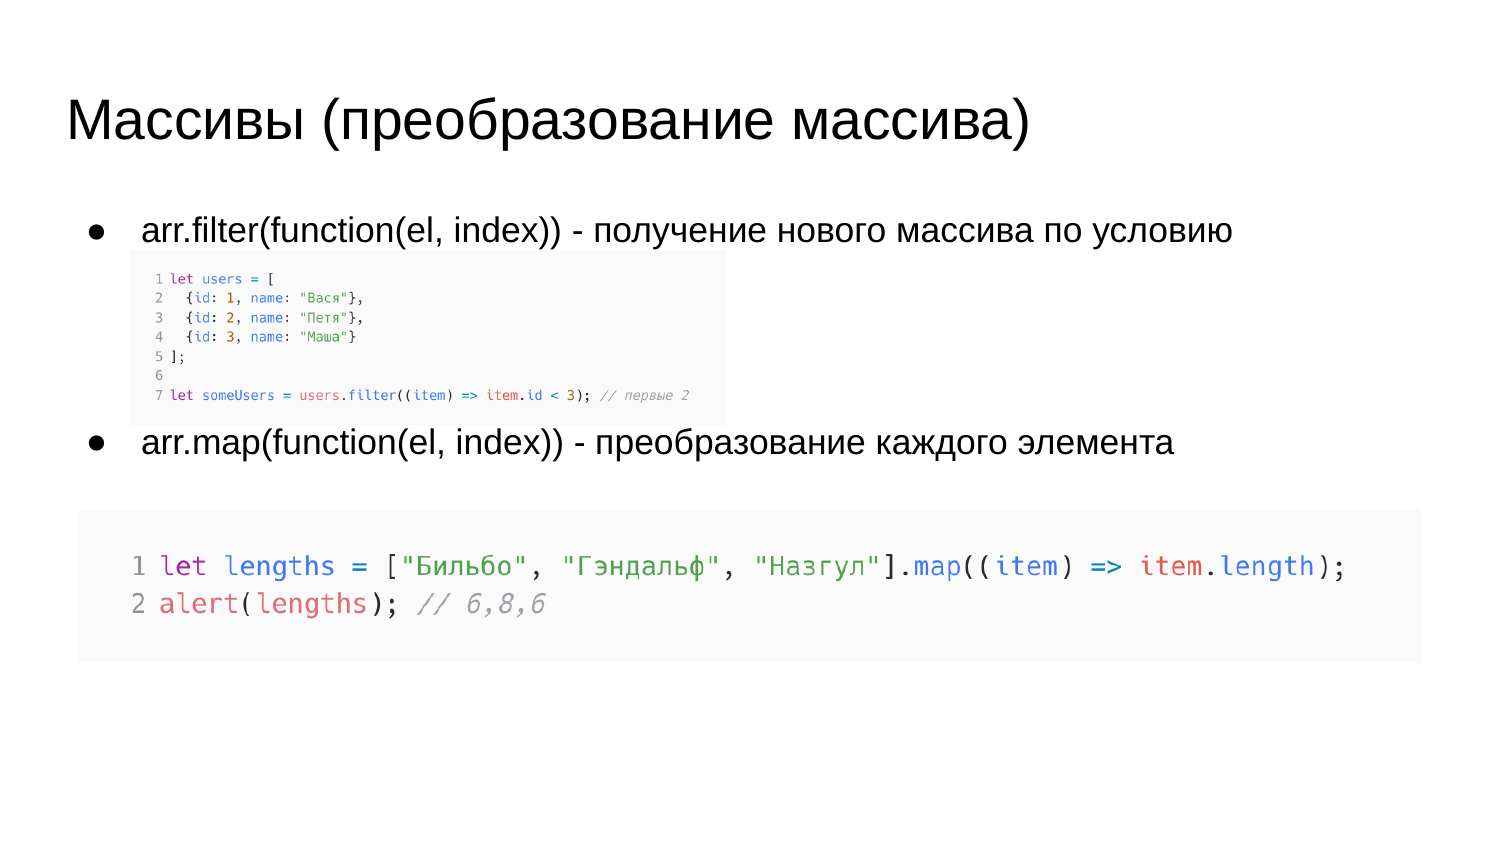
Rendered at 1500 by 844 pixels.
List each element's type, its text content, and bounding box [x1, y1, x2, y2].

picture [129, 250, 726, 425]
title Массивы (преобразование массива) [51, 72, 1449, 167]
list arr.filter(function(el, index)) - получение нового массива по условию arr.map(function(el, index)) - преобразование каждого элемента [51, 189, 1449, 750]
picture [79, 507, 1421, 663]
